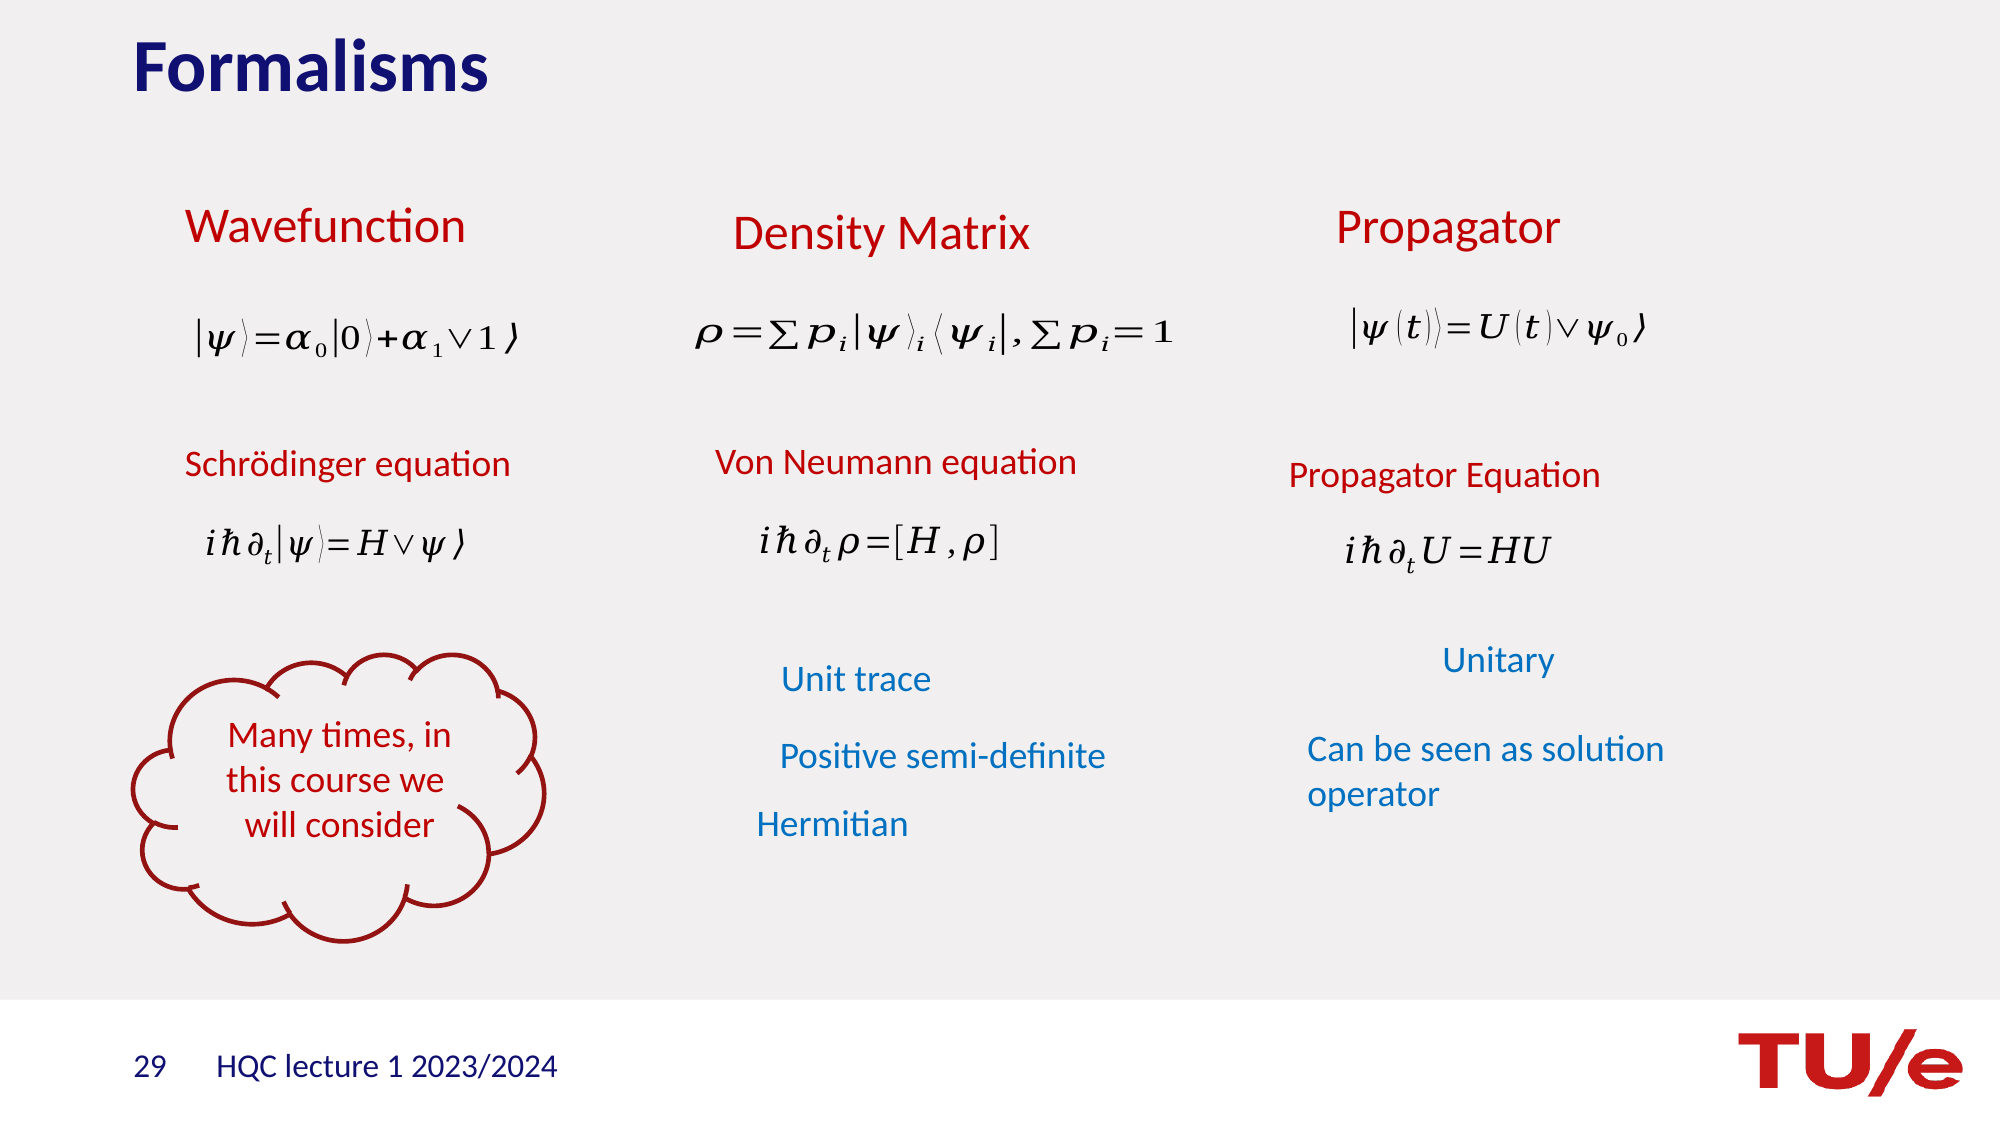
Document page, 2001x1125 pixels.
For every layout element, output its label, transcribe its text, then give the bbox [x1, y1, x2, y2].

text_box [131, 653, 546, 943]
text_box Von Neumann equation [700, 429, 1159, 490]
slide_number 29 [133, 1044, 265, 1121]
footer HQC lecture 1 2023/2024 [216, 1043, 1689, 1121]
text_box Propagator Equation [1273, 442, 1733, 502]
text_box Can be seen as solution operator [1292, 716, 1704, 822]
title Formalisms [133, 31, 1867, 118]
text_box Schrödinger equation [169, 431, 629, 492]
picture [1716, 1012, 1984, 1113]
